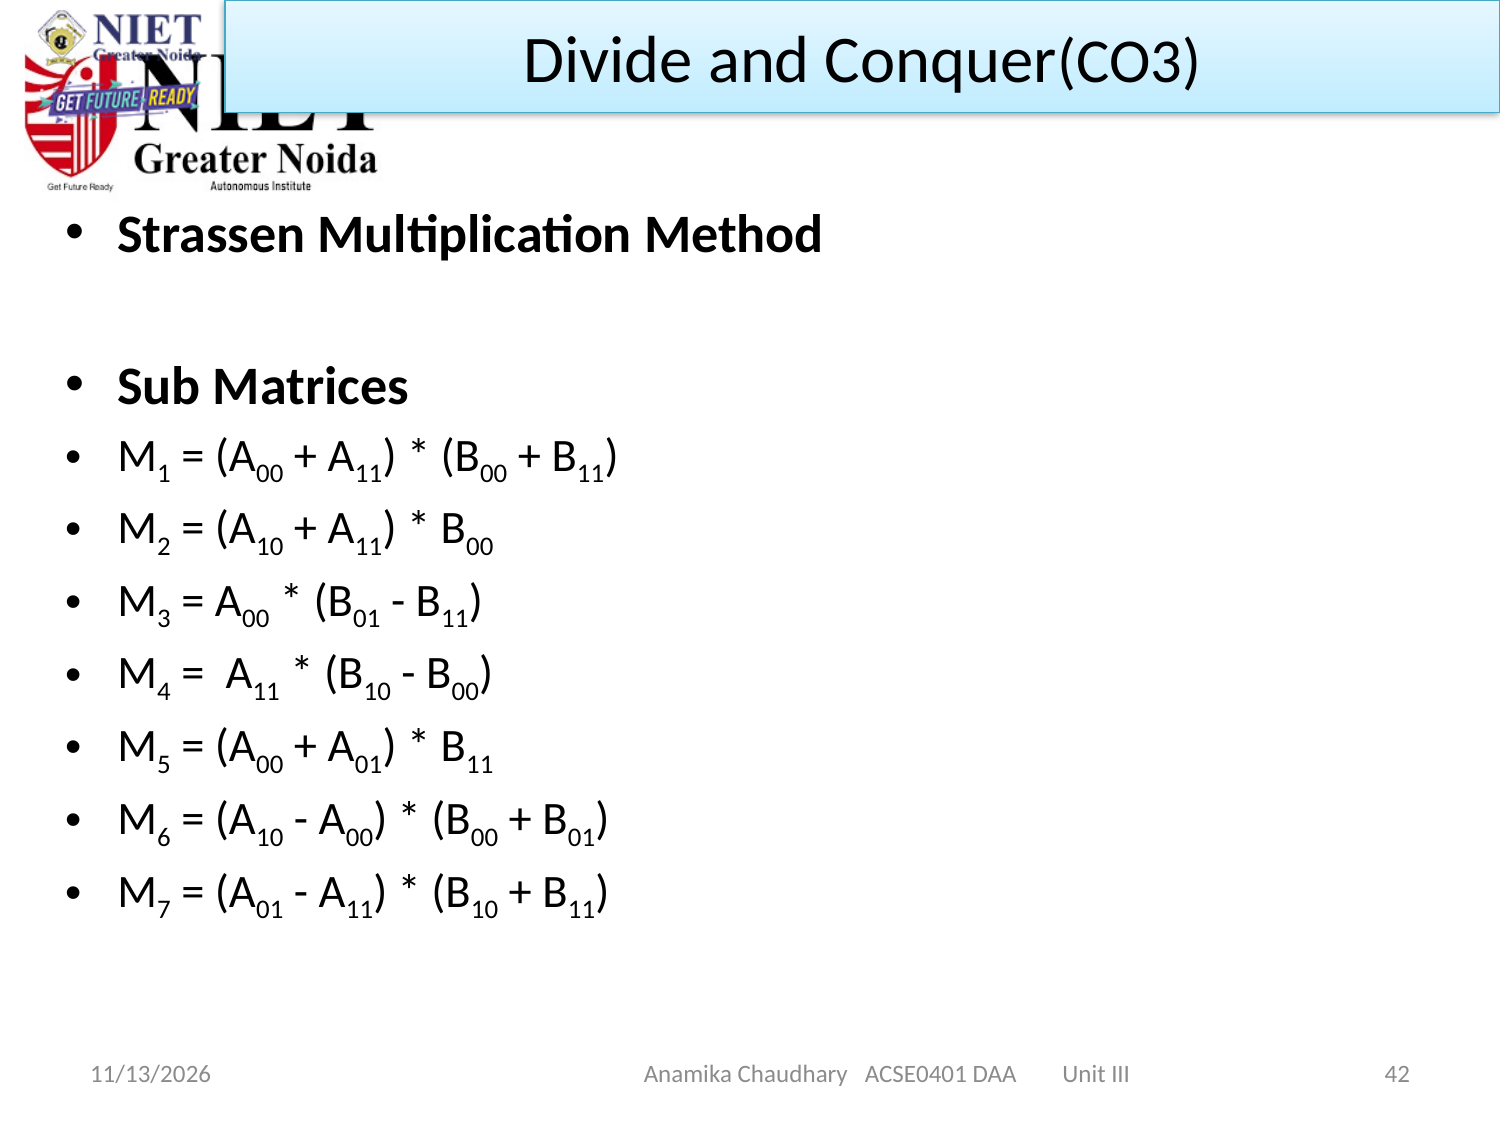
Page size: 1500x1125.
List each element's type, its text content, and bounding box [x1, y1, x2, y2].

list Strassen Multiplication Method Sub Matrices M1 = (A00 + A11) * (B00 + B11) M2 = (A10 + A11) * B00 M3 = A00 * (B01 - B11) M4 = A11 * (B10 - B00) M5 = (A00 + A01) * B11 M6 = (A10 - A00) * (B00 + B01) M7 = (A01 - A11) * (B10 + B11) [50, 191, 1400, 934]
picture [0, 0, 388, 225]
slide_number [75, 1042, 425, 1103]
slide_number 42 [1263, 1042, 1425, 1103]
footer Anamika Chaudhary ACSE0401 DAA Unit III [512, 1042, 1263, 1103]
text_box Divide and Conquer(CO3) [238, 0, 1500, 113]
